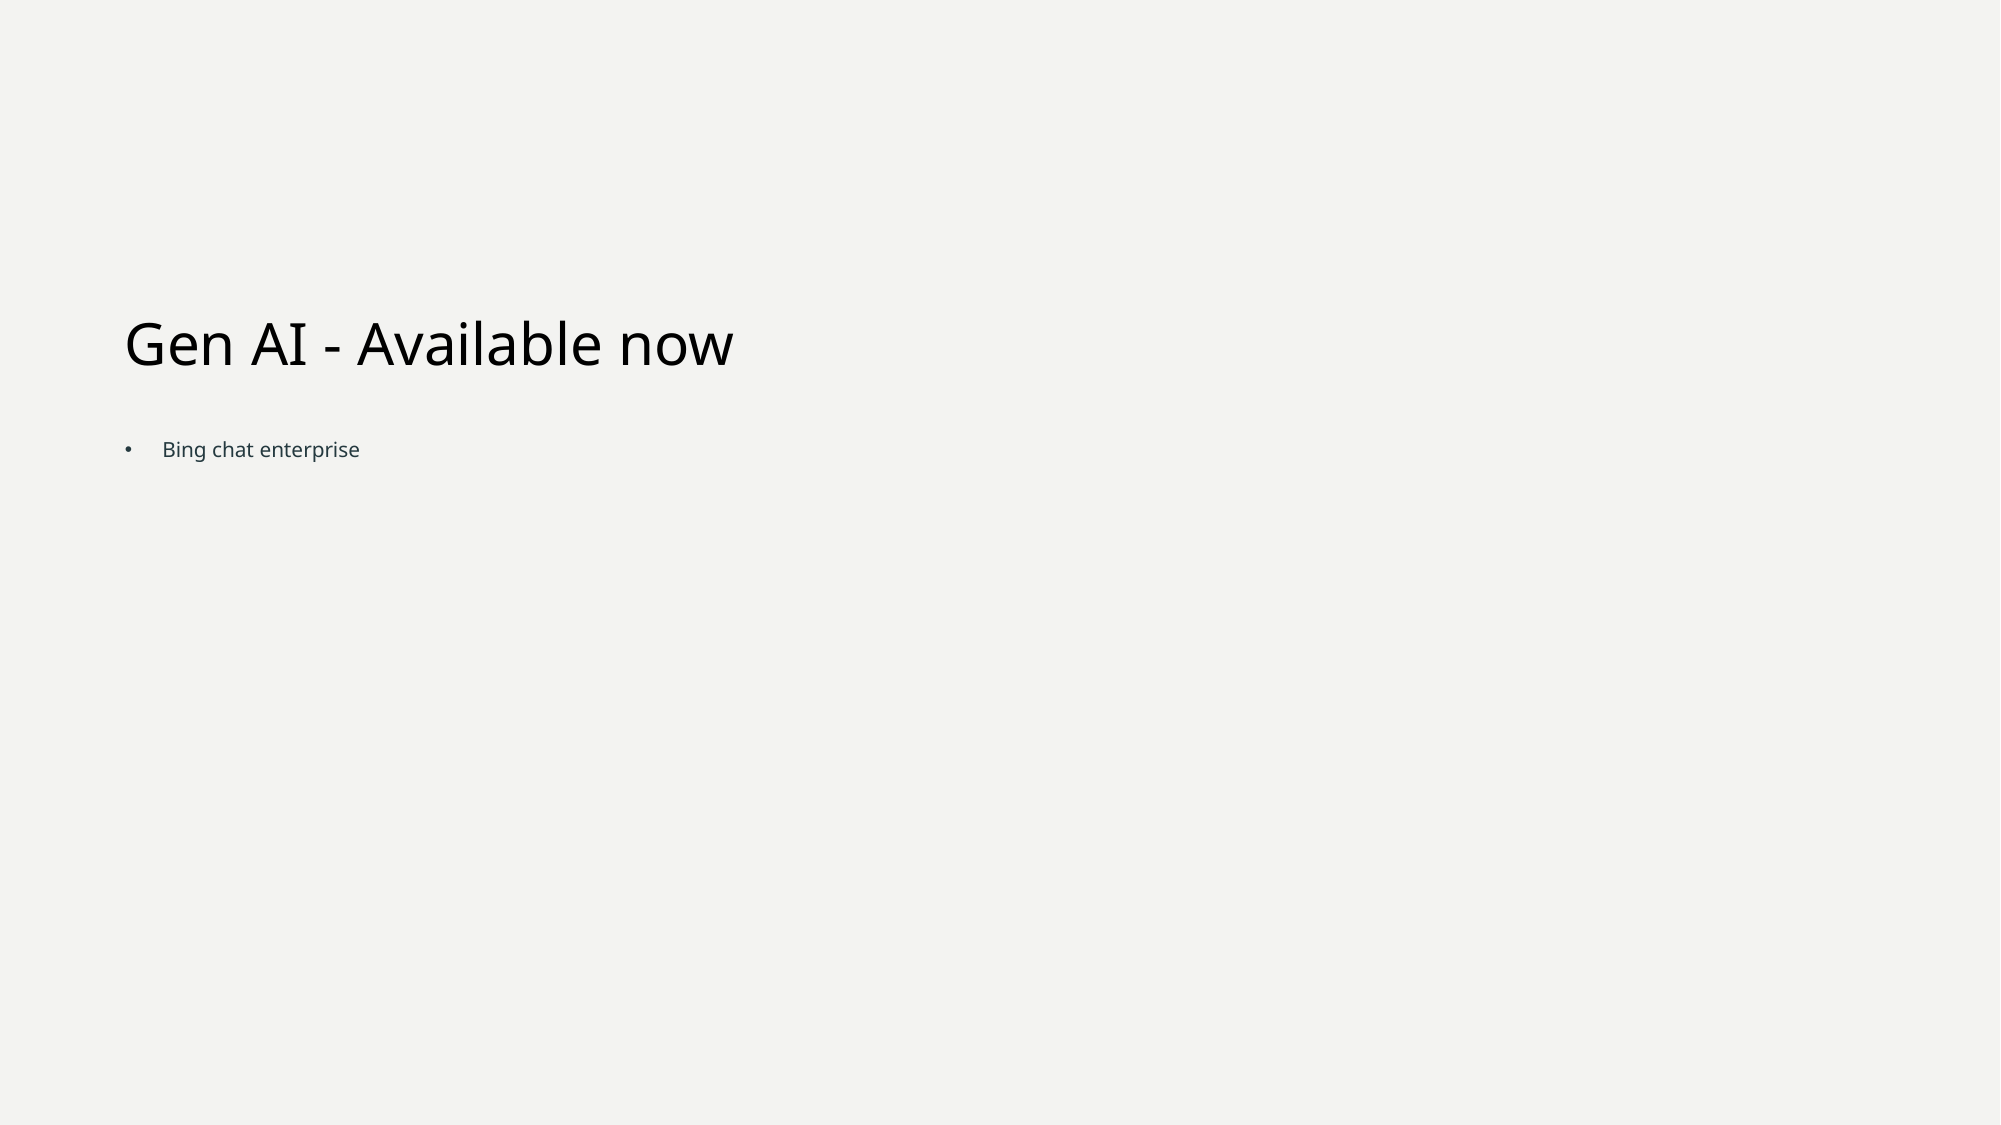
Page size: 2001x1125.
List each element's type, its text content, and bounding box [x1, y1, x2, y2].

list Bing chat enterprise [109, 424, 805, 990]
title Gen AI - Available now [109, 116, 955, 385]
